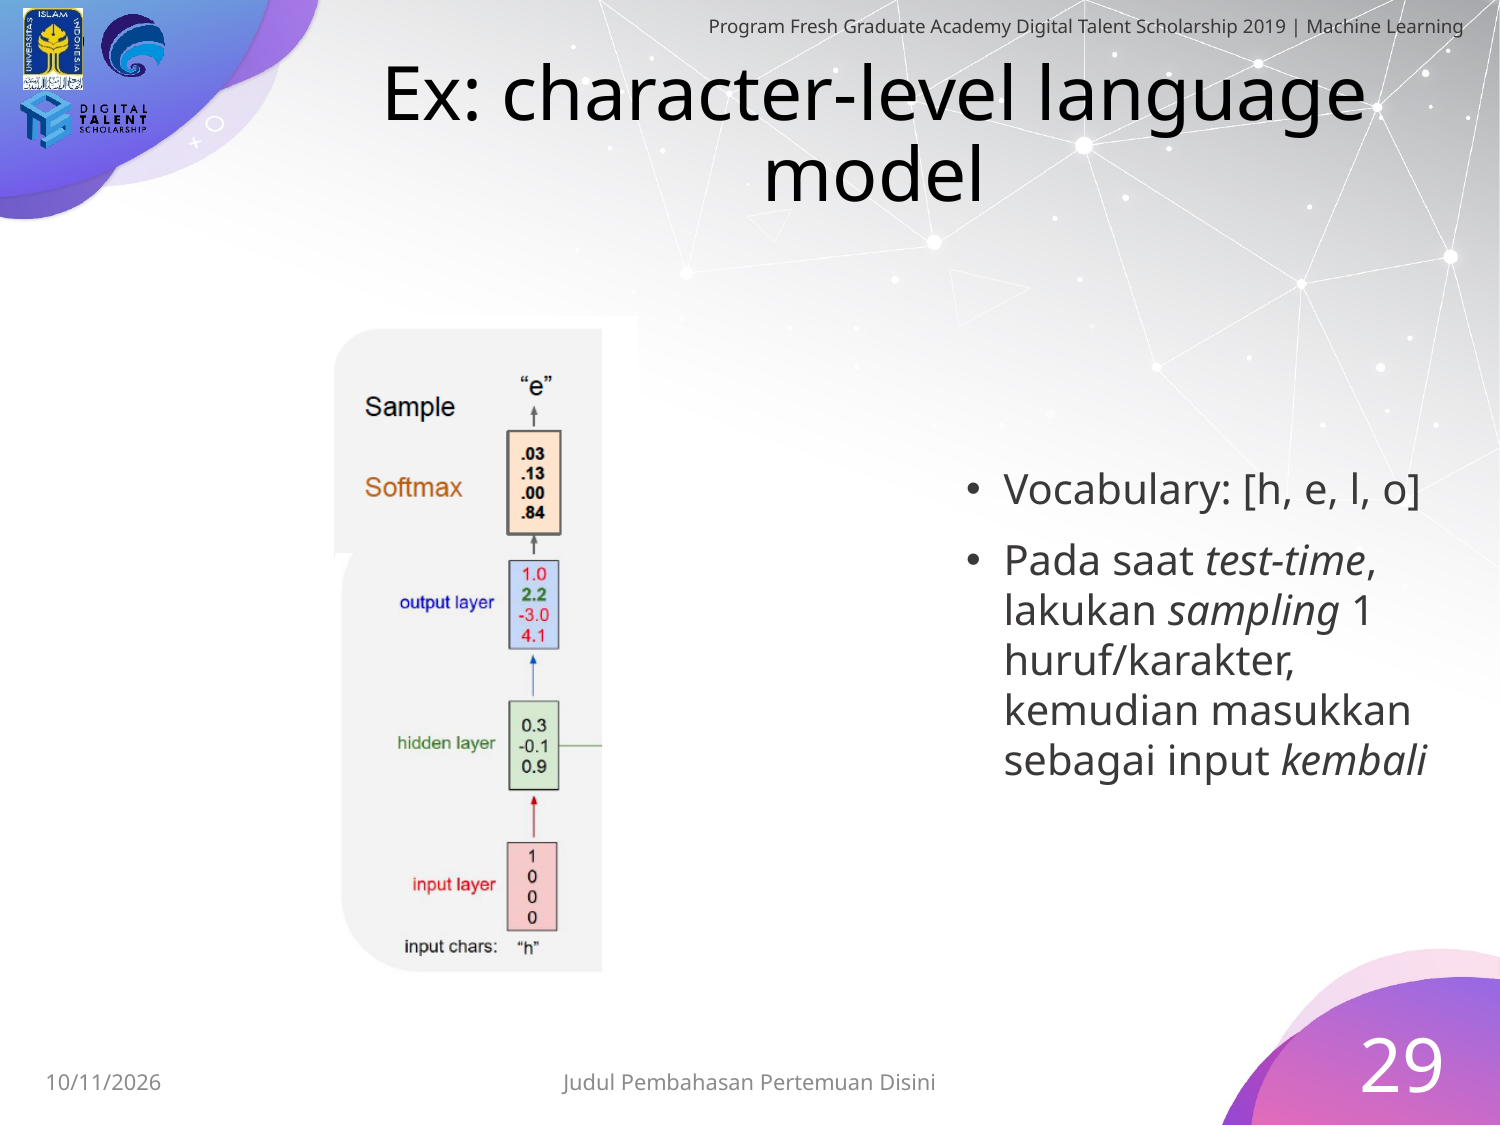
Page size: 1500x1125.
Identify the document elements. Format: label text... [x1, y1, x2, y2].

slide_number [30, 1053, 272, 1114]
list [312, 316, 638, 986]
title Ex: character-level language model [271, 67, 1478, 206]
list Vocabulary: [h, e, l, o] Pada saat test-time, lakukan sampling 1 huruf/karakter, kemudian masukkan sebagai input kembali [951, 234, 1478, 1014]
slide_number 29 [1327, 1023, 1478, 1114]
footer Judul Pembahasan Pertemuan Disini [382, 1053, 1118, 1114]
picture [0, 0, 1500, 1125]
